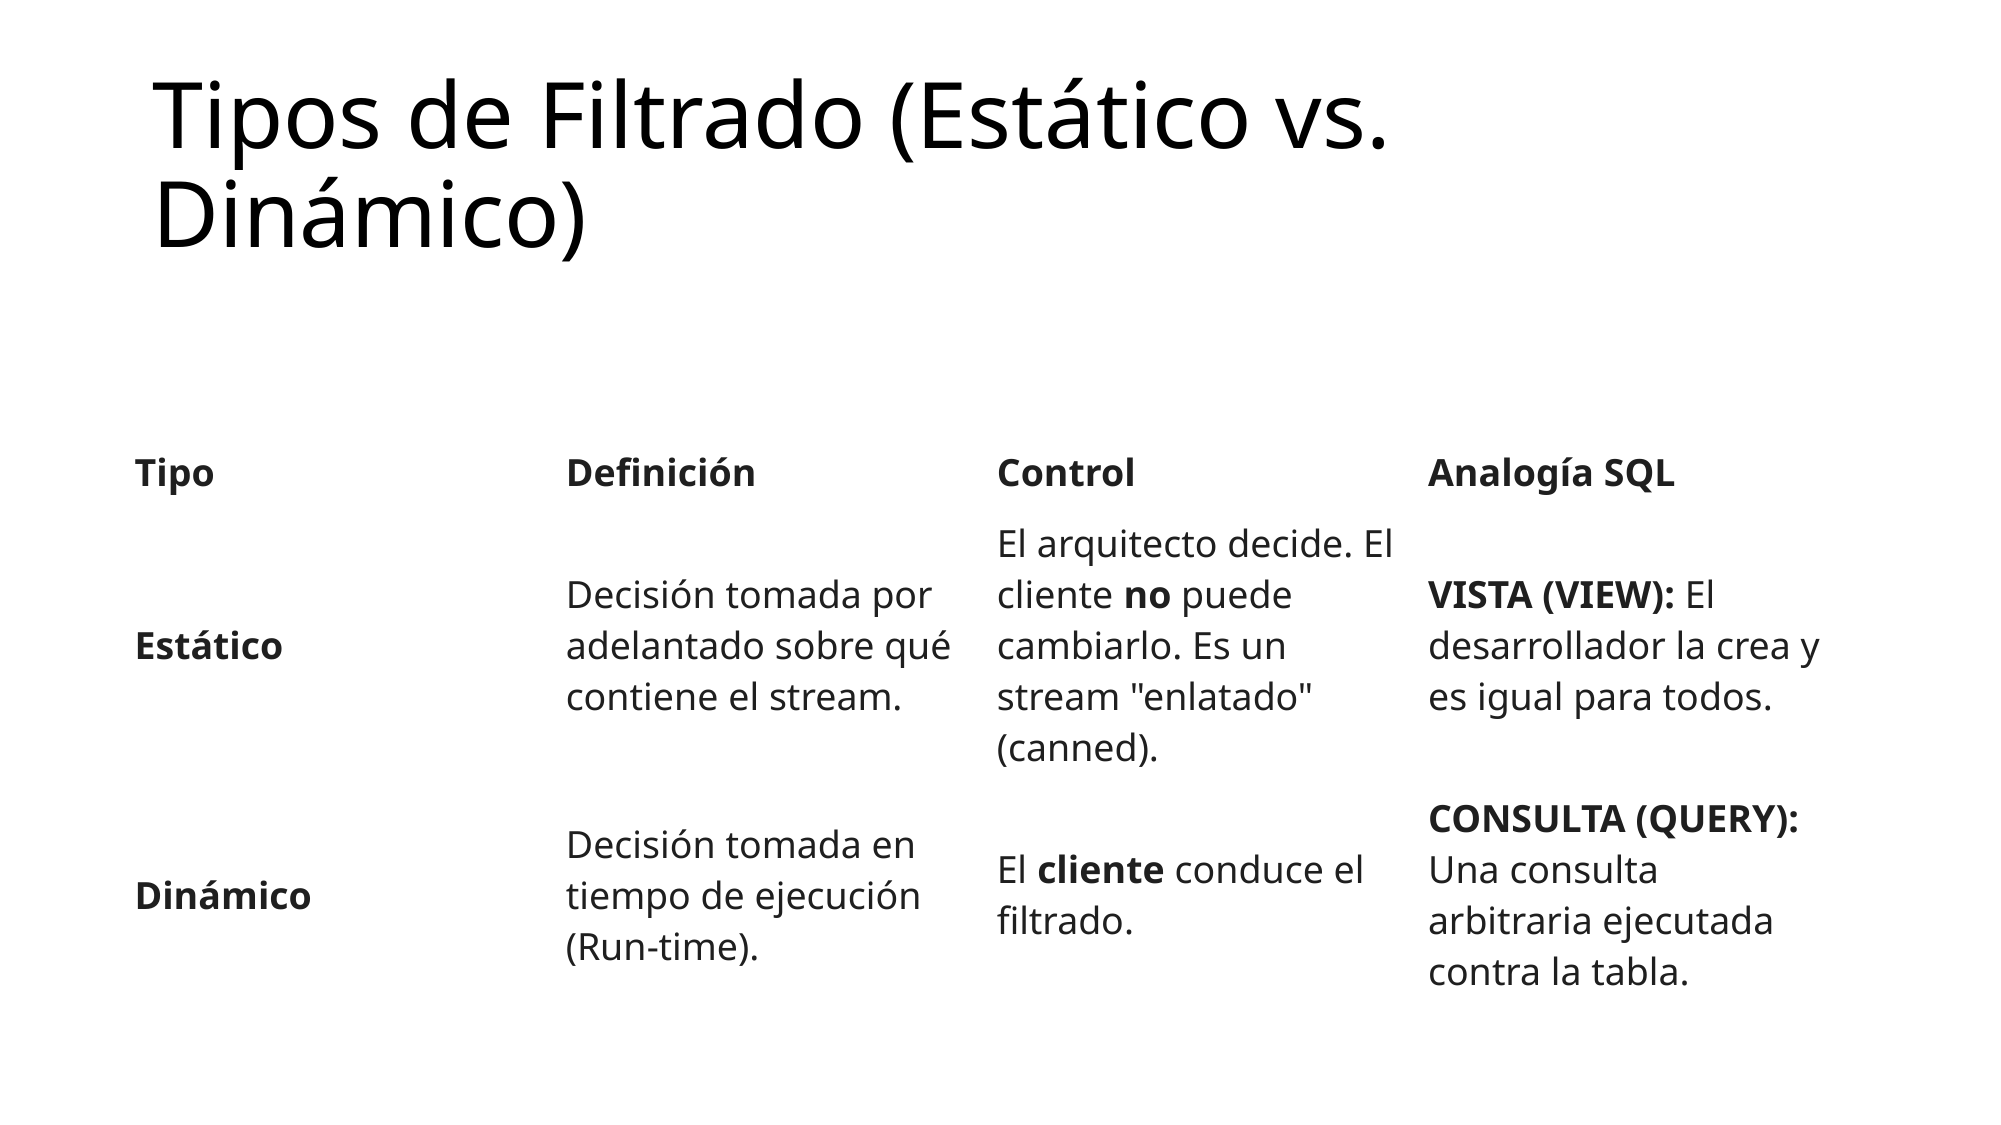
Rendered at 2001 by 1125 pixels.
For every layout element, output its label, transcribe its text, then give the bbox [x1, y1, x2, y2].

table_header Analogía SQL [1414, 437, 1844, 507]
title Tipos de Filtrado (Estático vs. Dinámico) [137, 59, 1863, 278]
table_cell El arquitecto decide. El cliente no puede cambiarlo. Es un stream "enlatado" (canned). [982, 508, 1413, 782]
table_header Definición [551, 437, 981, 507]
table_cell Decisión tomada en tiempo de ejecución (Run-time). [551, 783, 981, 1006]
table_cell Decisión tomada por adelantado sobre qué contiene el stream. [551, 508, 981, 782]
table_cell VISTA (VIEW): El desarrollador la crea y es igual para todos. [1414, 508, 1844, 782]
table_cell CONSULTA (QUERY): Una consulta arbitraria ejecutada contra la tabla. [1414, 783, 1844, 1006]
table_cell Dinámico [120, 783, 550, 1006]
table_cell Estático [120, 508, 550, 782]
table_header Control [982, 437, 1413, 507]
table_header Tipo [120, 437, 550, 507]
table_cell El cliente conduce el filtrado. [982, 783, 1413, 1006]
